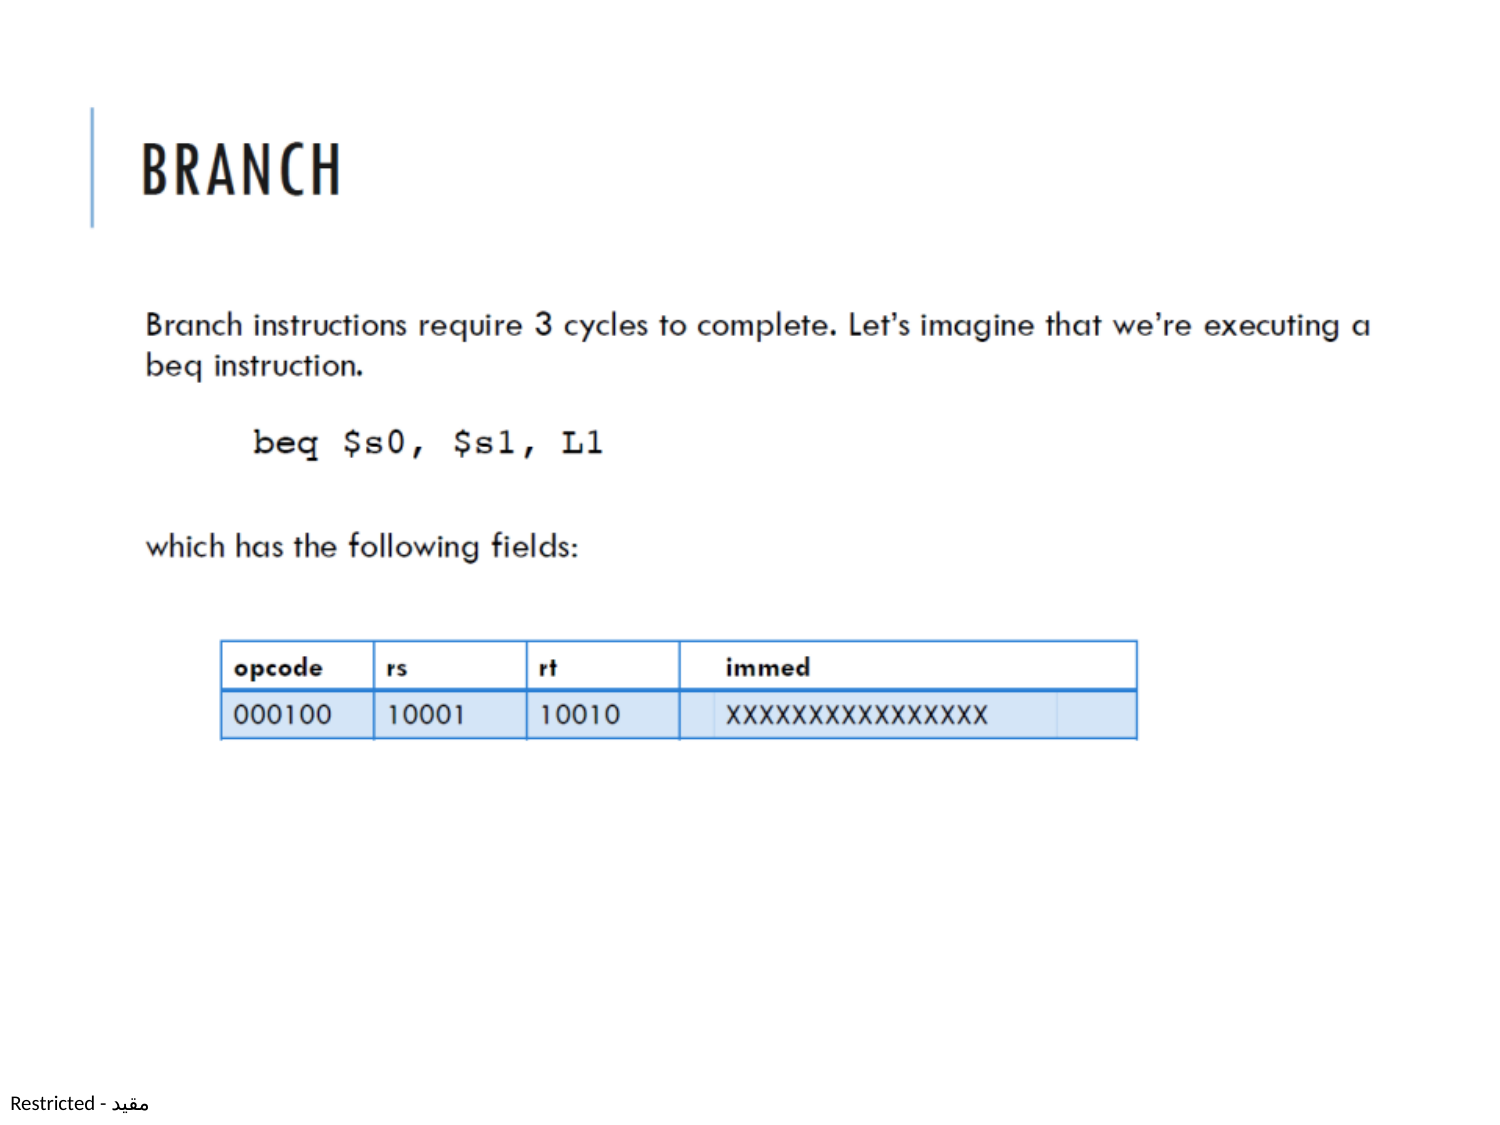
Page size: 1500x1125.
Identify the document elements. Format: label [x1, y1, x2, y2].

picture [24, 44, 1476, 982]
